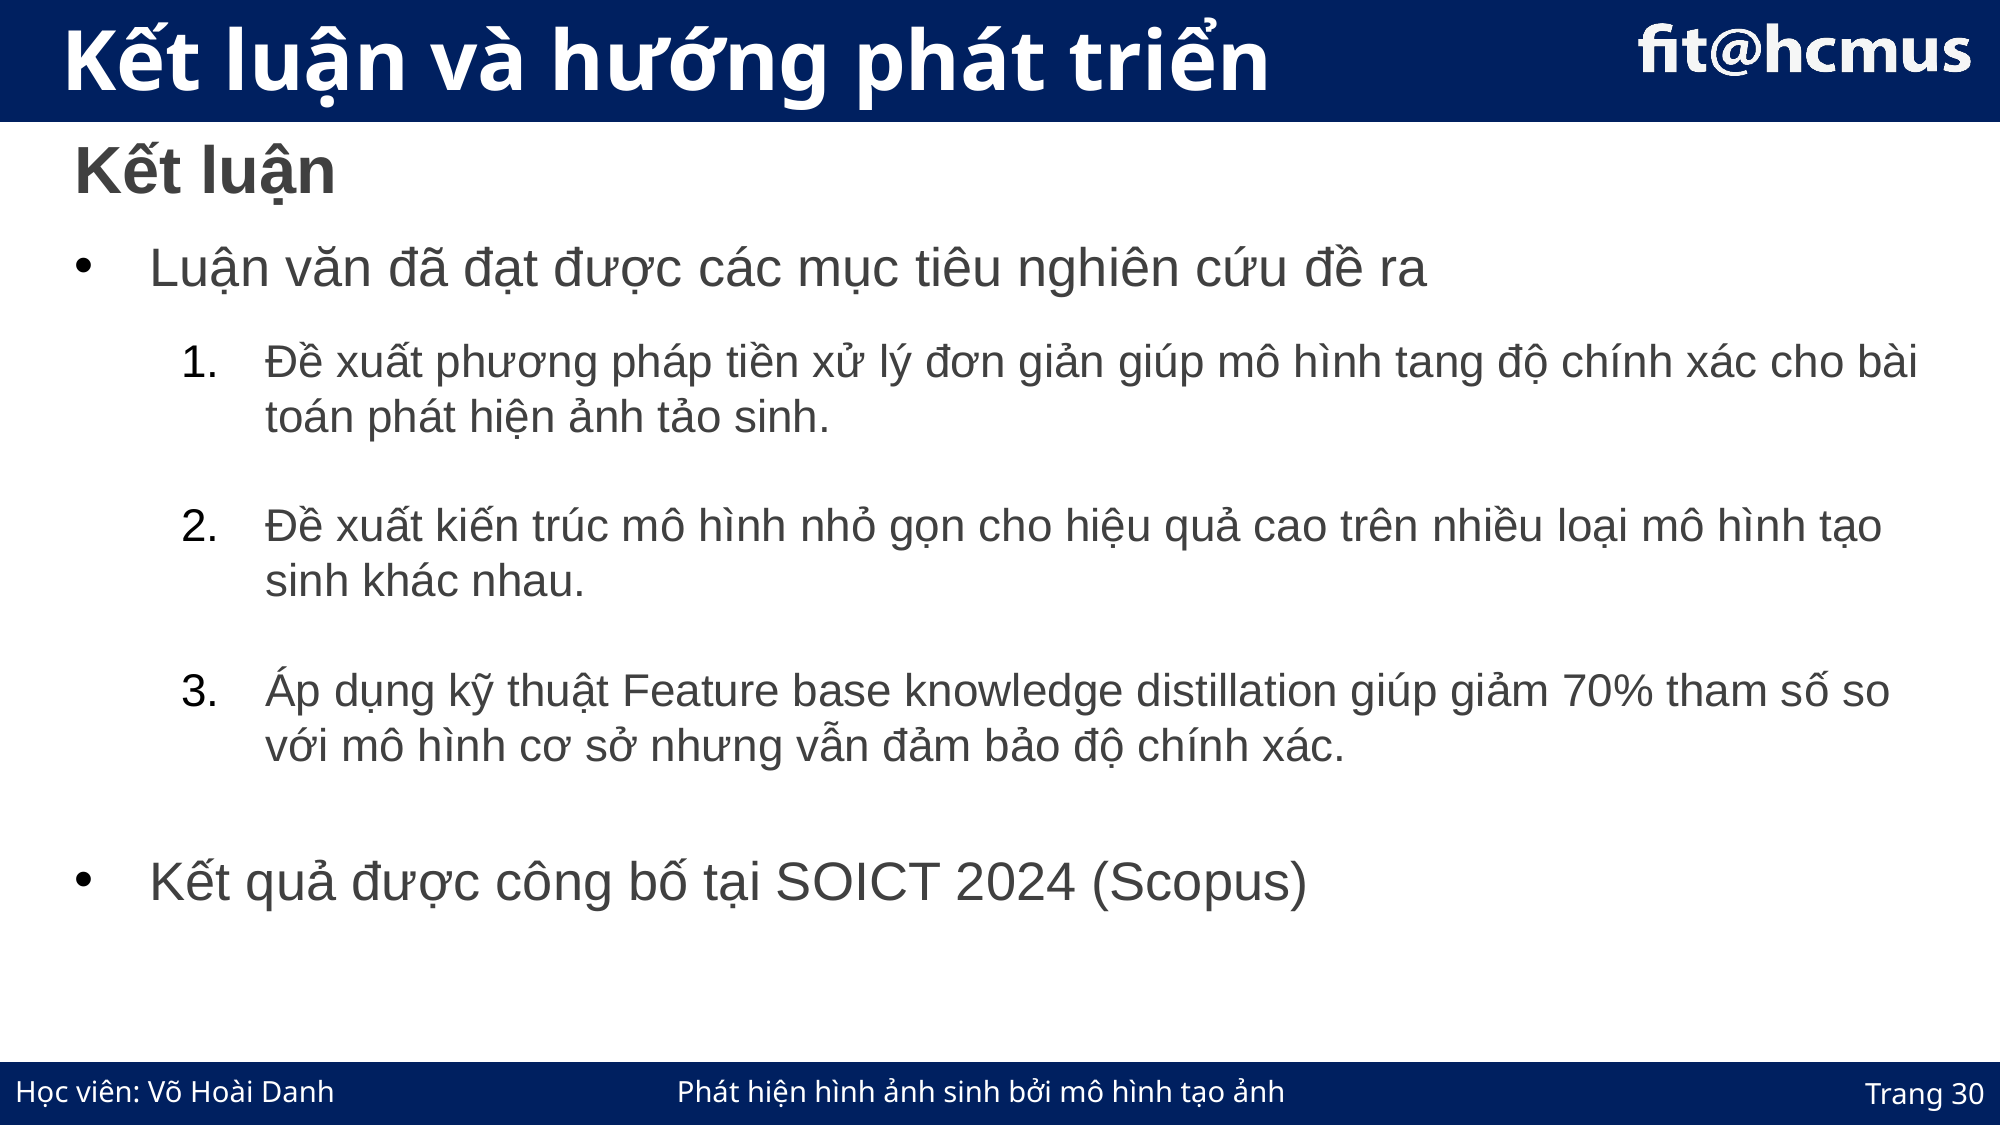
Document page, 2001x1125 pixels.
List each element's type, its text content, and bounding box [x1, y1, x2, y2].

text_box Luận văn đã đạt được các mục tiêu nghiên cứu đề ra [59, 224, 1928, 305]
text_box Đề xuất phương pháp tiền xử lý đơn giản giúp mô hình tang độ chính xác cho bài toán phát hiện ảnh tảo sinh. Đề xuất kiến trúc mô hình nhỏ gọn cho hiệu quả cao trên nhiều loại mô hình tạo sinh khác nhau. Áp dụng kỹ thuật Feature base knowledge distillation giúp giảm 70% tham số so với mô hình cơ sở nhưng vẫn đảm bảo độ chính xác. [166, 323, 1945, 834]
picture [1554, 0, 2001, 149]
text_box Kết quả được công bố tại SOICT 2024 (Scopus) [59, 838, 1838, 919]
text_box Kết luận và hướng phát triển [0, 0, 2000, 115]
text_box Kết luận [59, 119, 498, 215]
